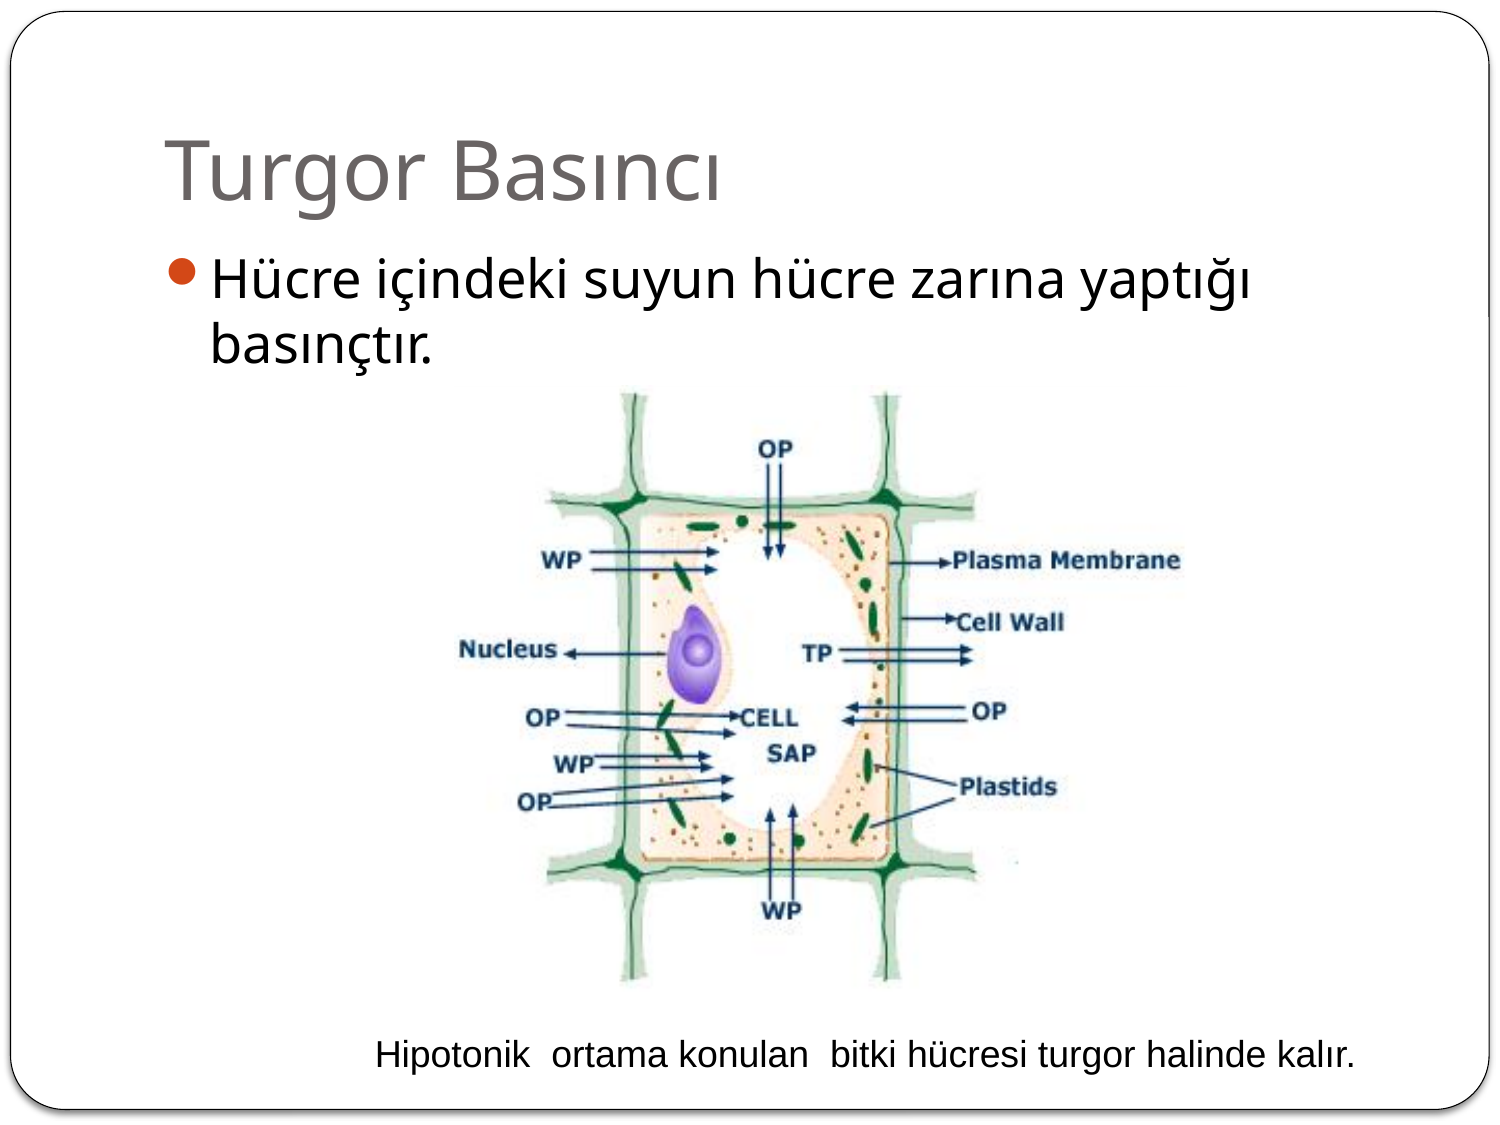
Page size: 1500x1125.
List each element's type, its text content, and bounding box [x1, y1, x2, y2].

text_box Hipotonik ortama konulan bitki hücresi turgor halinde kalır. [360, 1023, 1447, 1083]
picture [454, 385, 1188, 1000]
title Turgor Basıncı [150, 45, 1425, 233]
list Hücre içindeki suyun hücre zarına yaptığı basınçtır. [150, 237, 1425, 988]
